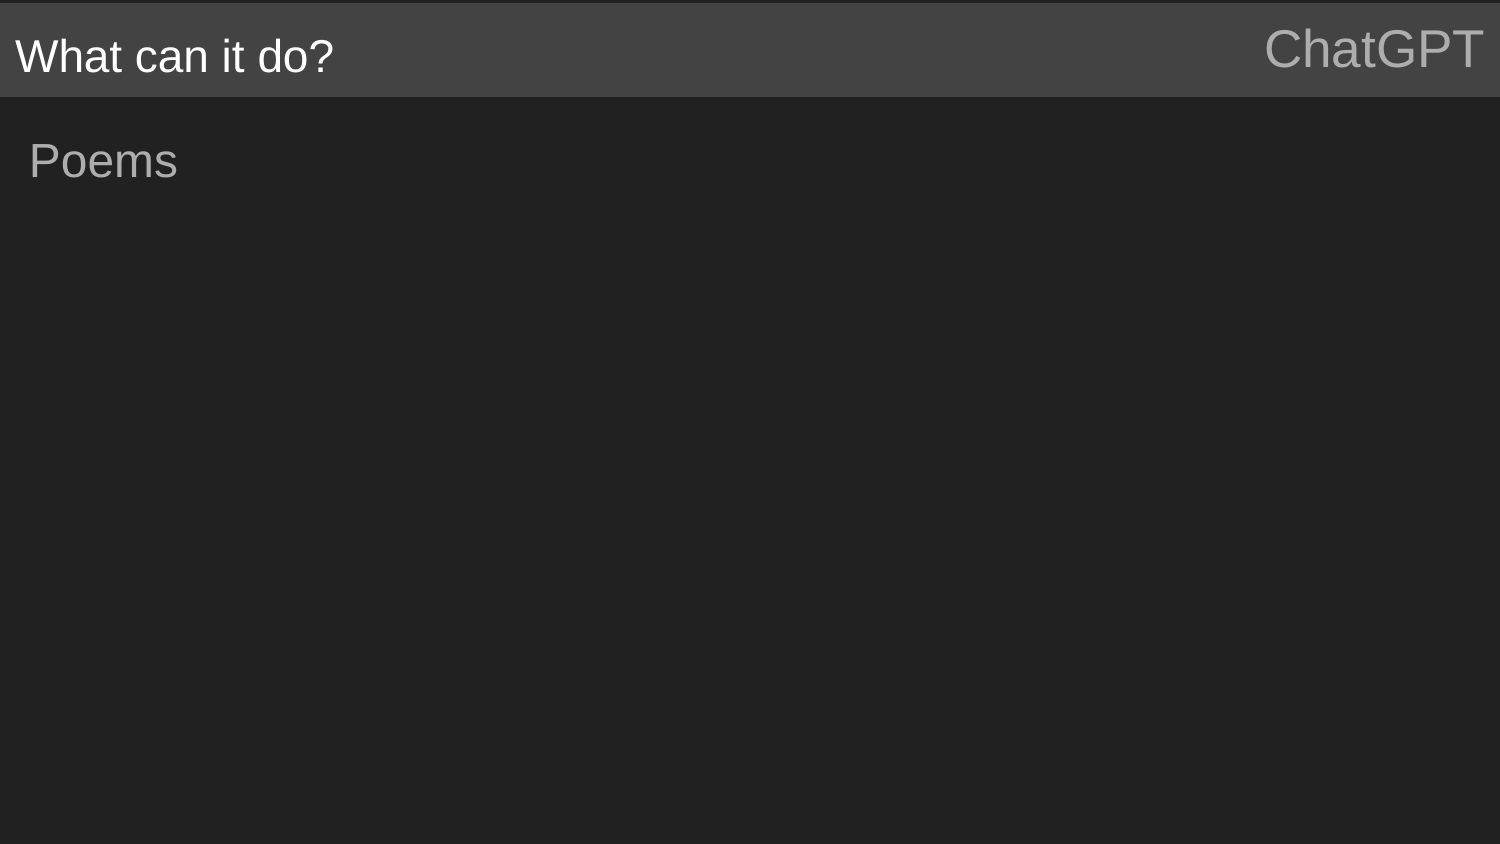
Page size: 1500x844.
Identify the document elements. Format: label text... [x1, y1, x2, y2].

text_box Poems [14, 106, 1445, 203]
title ChatGPT [619, 0, 1500, 94]
title What can it do? [0, 3, 1500, 97]
